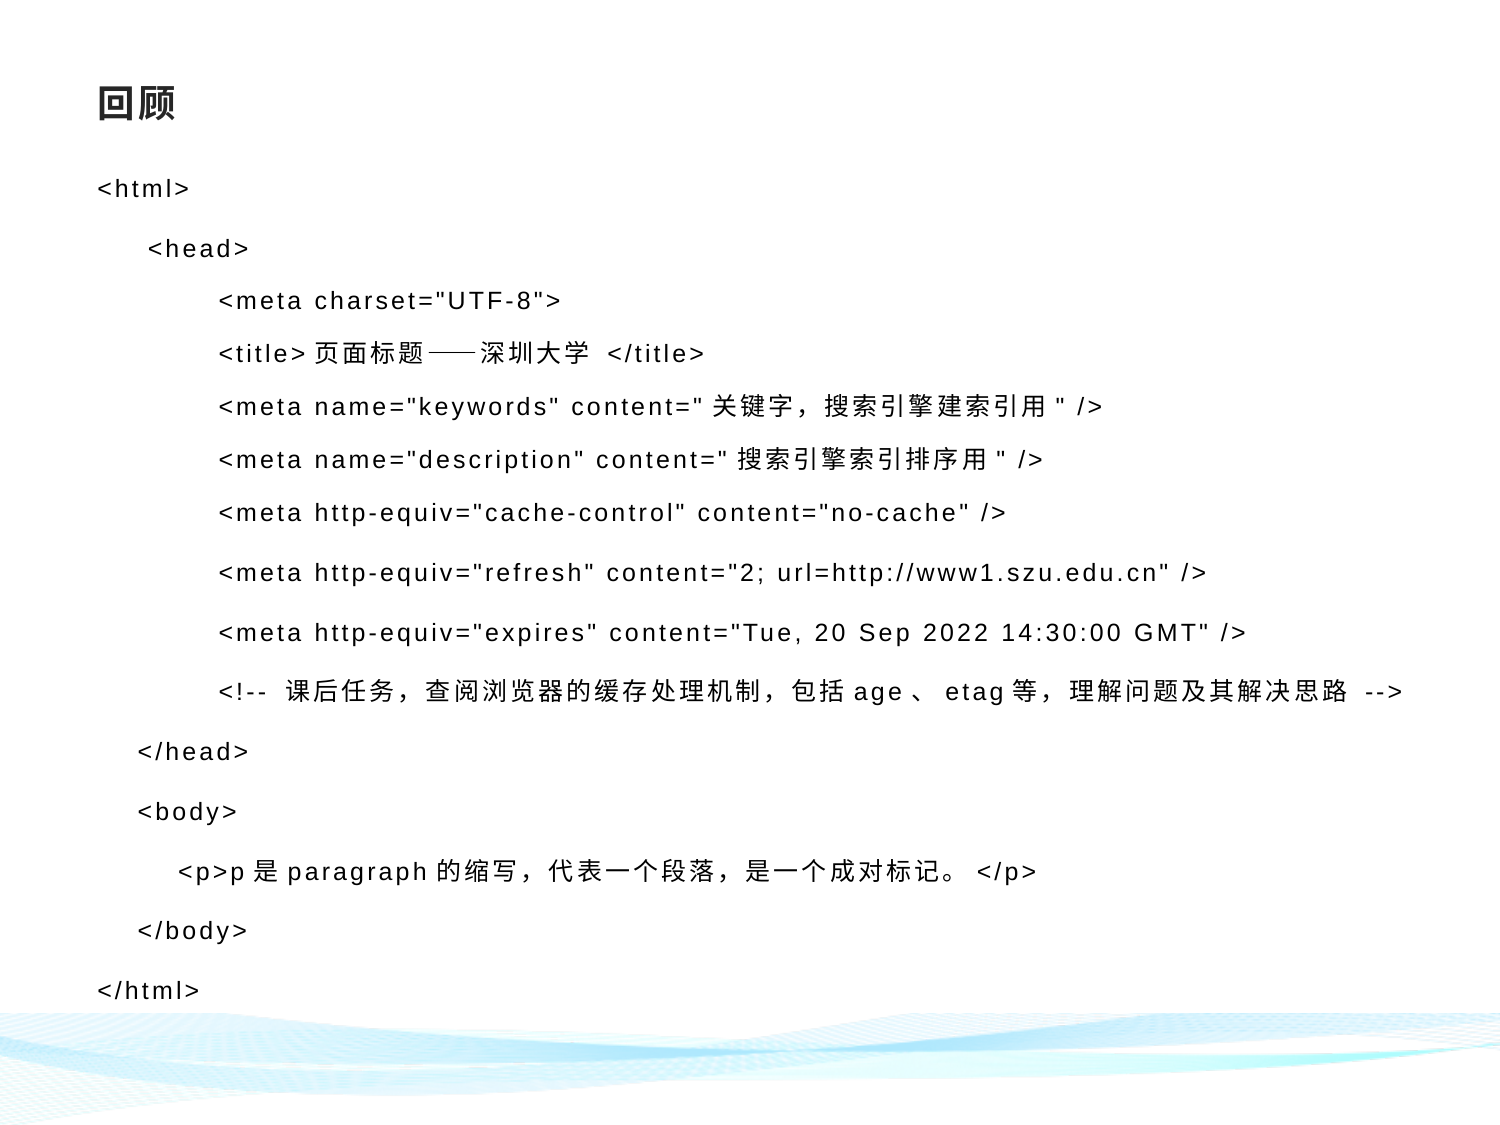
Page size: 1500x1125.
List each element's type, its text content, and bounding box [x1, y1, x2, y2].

title 回顾 [82, 72, 1418, 146]
list <html> <head> <meta charset="UTF-8"> <title>页面标题——深圳大学 </title> <meta name="keywords" content="关键字，搜索引擎建索引用" /> <meta name="description" content="搜索引擎索引排序用" /> <meta http-equiv="cache-control" content="no-cache" /> <meta http-equiv="refresh" content="2; url=http://www1.szu.edu.cn" /> <meta http-equiv="expires" content="Tue, 20 Sep 2022 14:30:00 GMT" /> <!-- 课后任务，查阅浏览器的缓存处理机制，包括age、etag等，理解问题及其解决思路 --> </head> <body> <p>p是paragraph的缩写，代表一个段落，是一个成对标记。</p> </body> </html> [82, 156, 1418, 1041]
picture [0, 1013, 1500, 1125]
